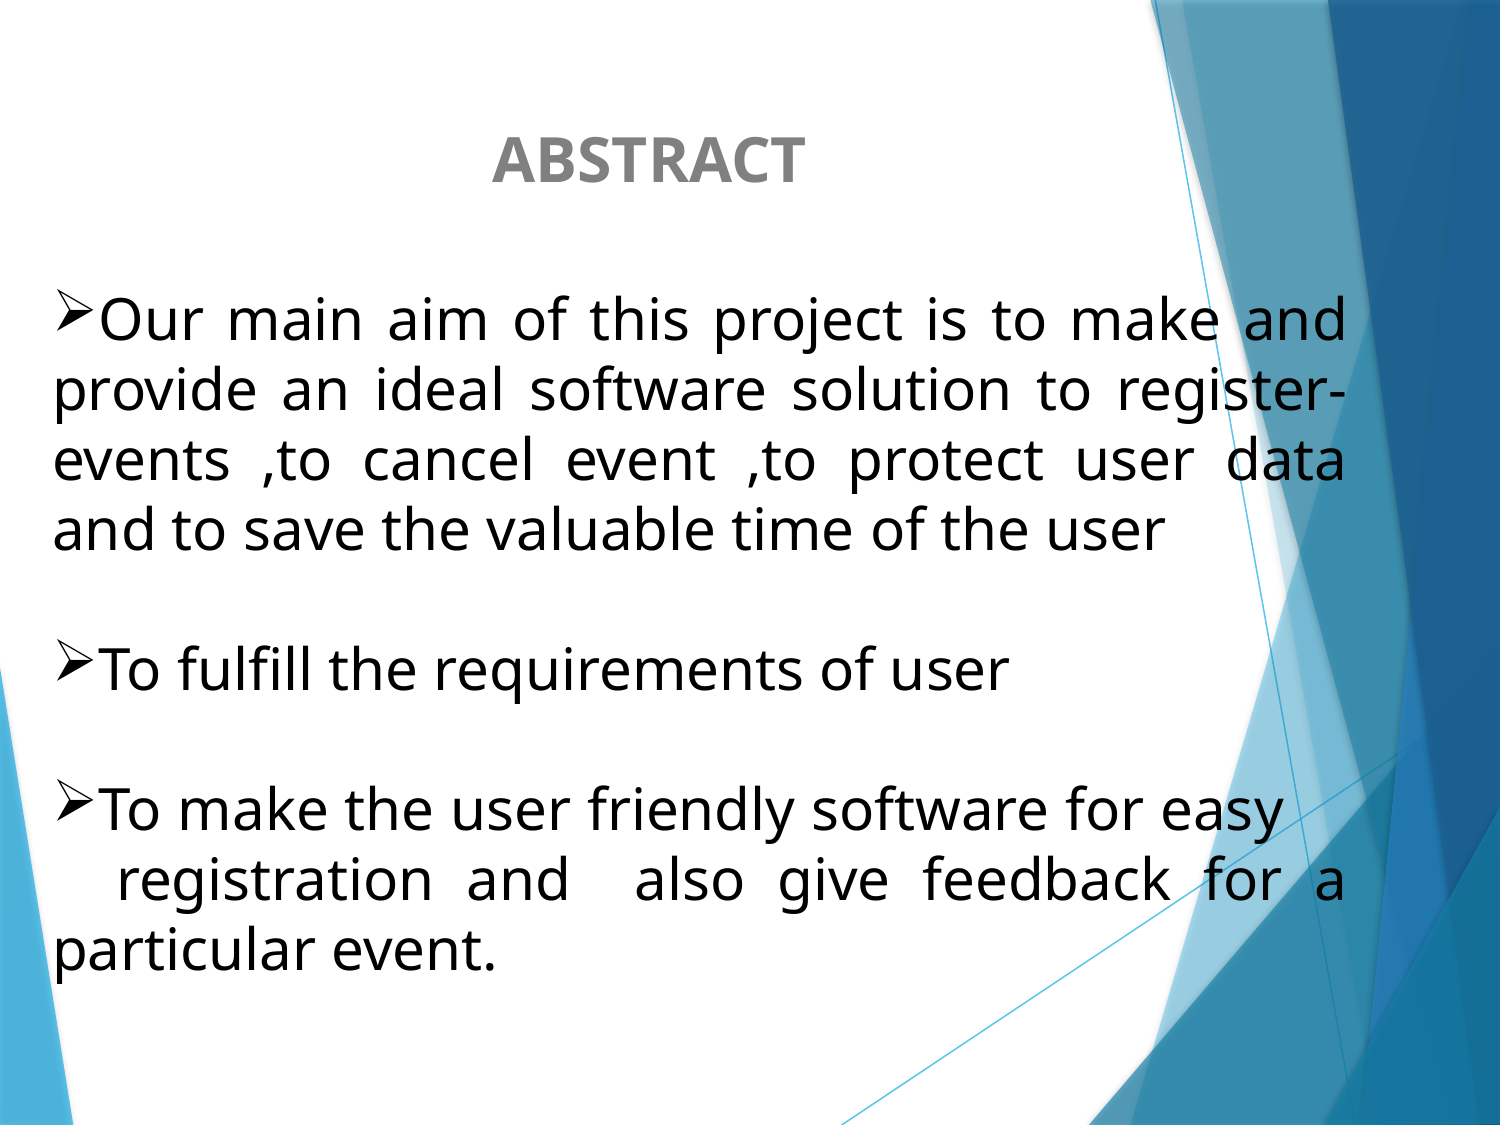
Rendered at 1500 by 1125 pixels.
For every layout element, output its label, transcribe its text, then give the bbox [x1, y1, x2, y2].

text_box Our main aim of this project is to make and provide an ideal software solution to register- events ,to cancel event ,to protect user data and to save the valuable time of the user To fulfill the requirements of user To make the user friendly software for easy registration and also give feedback for a particular event. [37, 274, 1363, 990]
text_box ABSTRACT [412, 112, 1000, 203]
